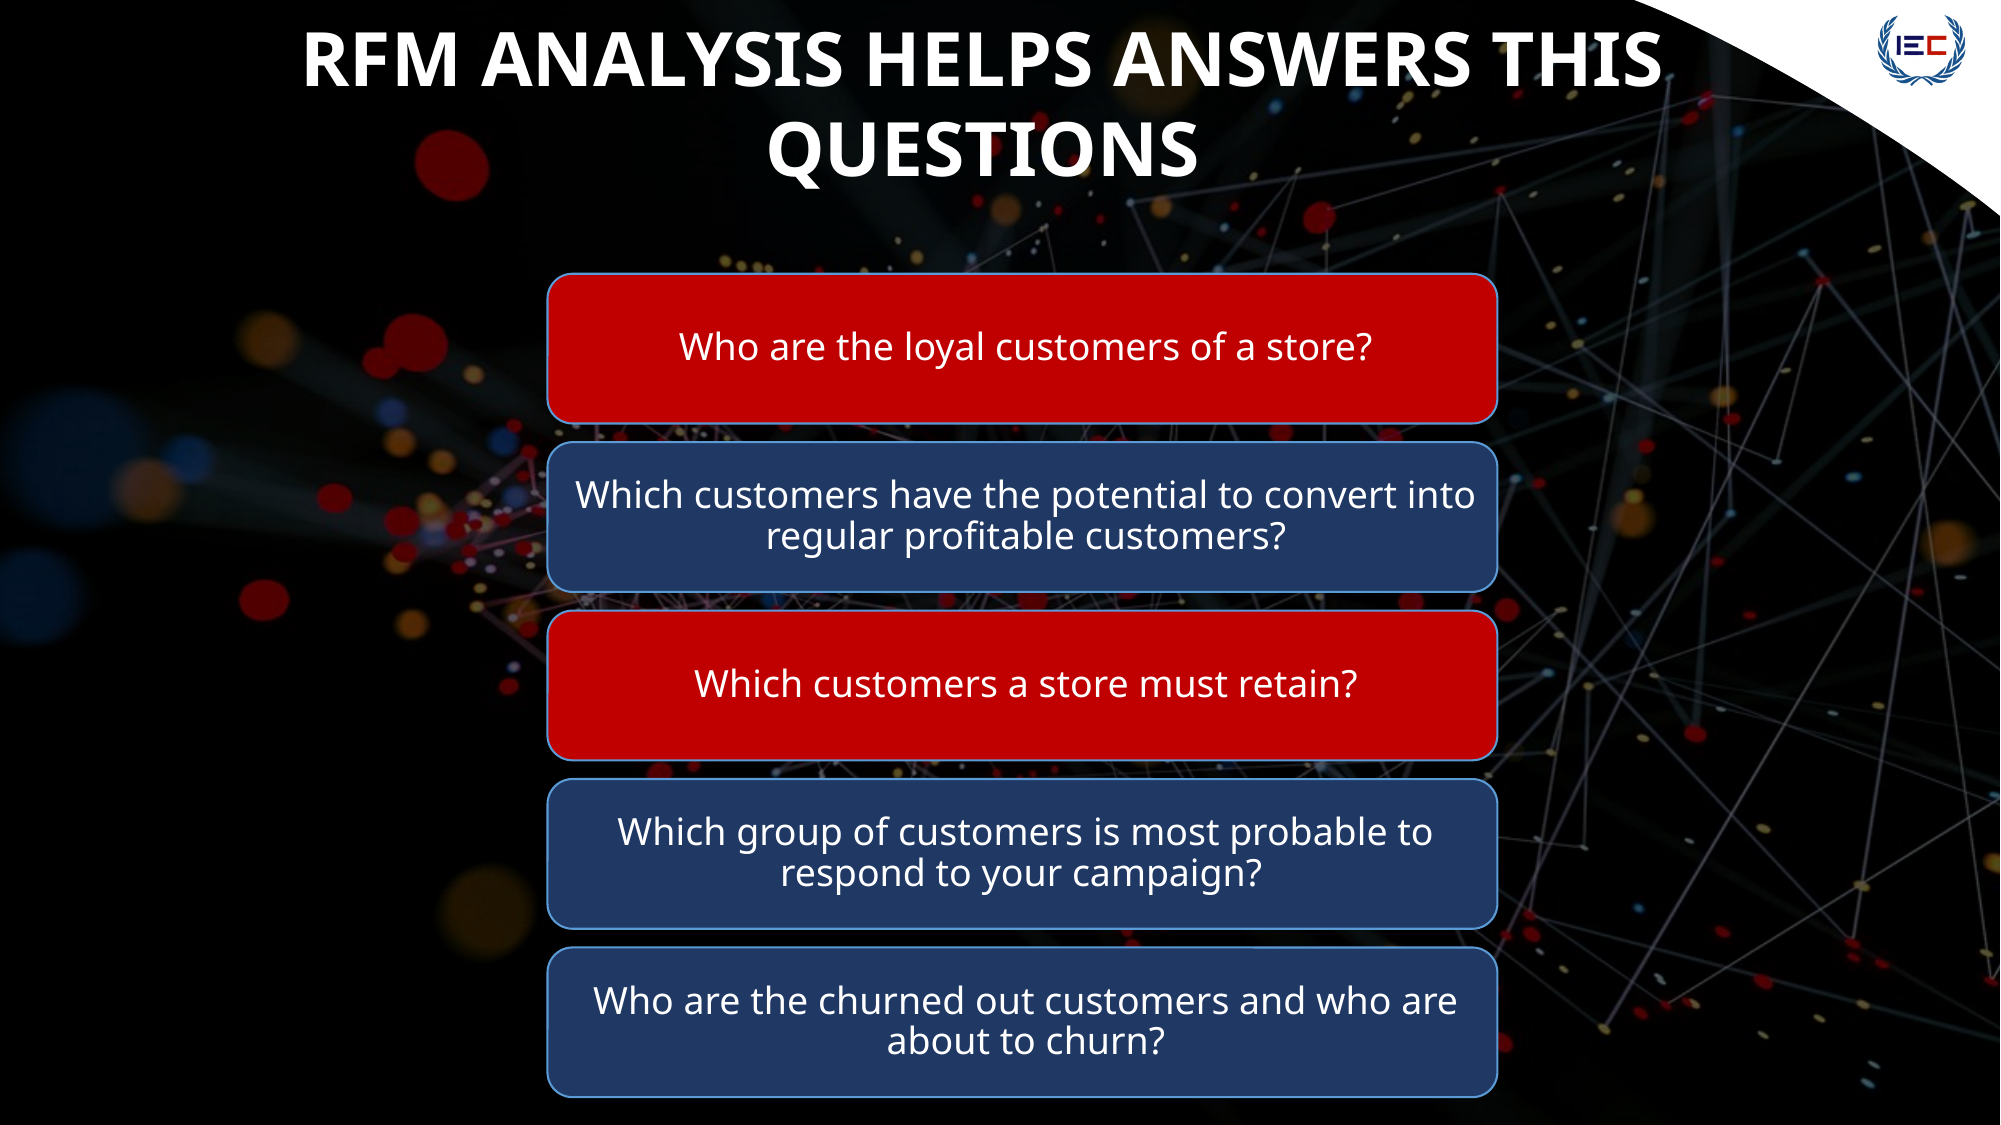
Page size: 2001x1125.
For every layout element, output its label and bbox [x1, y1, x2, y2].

picture [1868, 11, 1971, 90]
list [0, 0, 2000, 1125]
text_box [0, 168, 1735, 1125]
